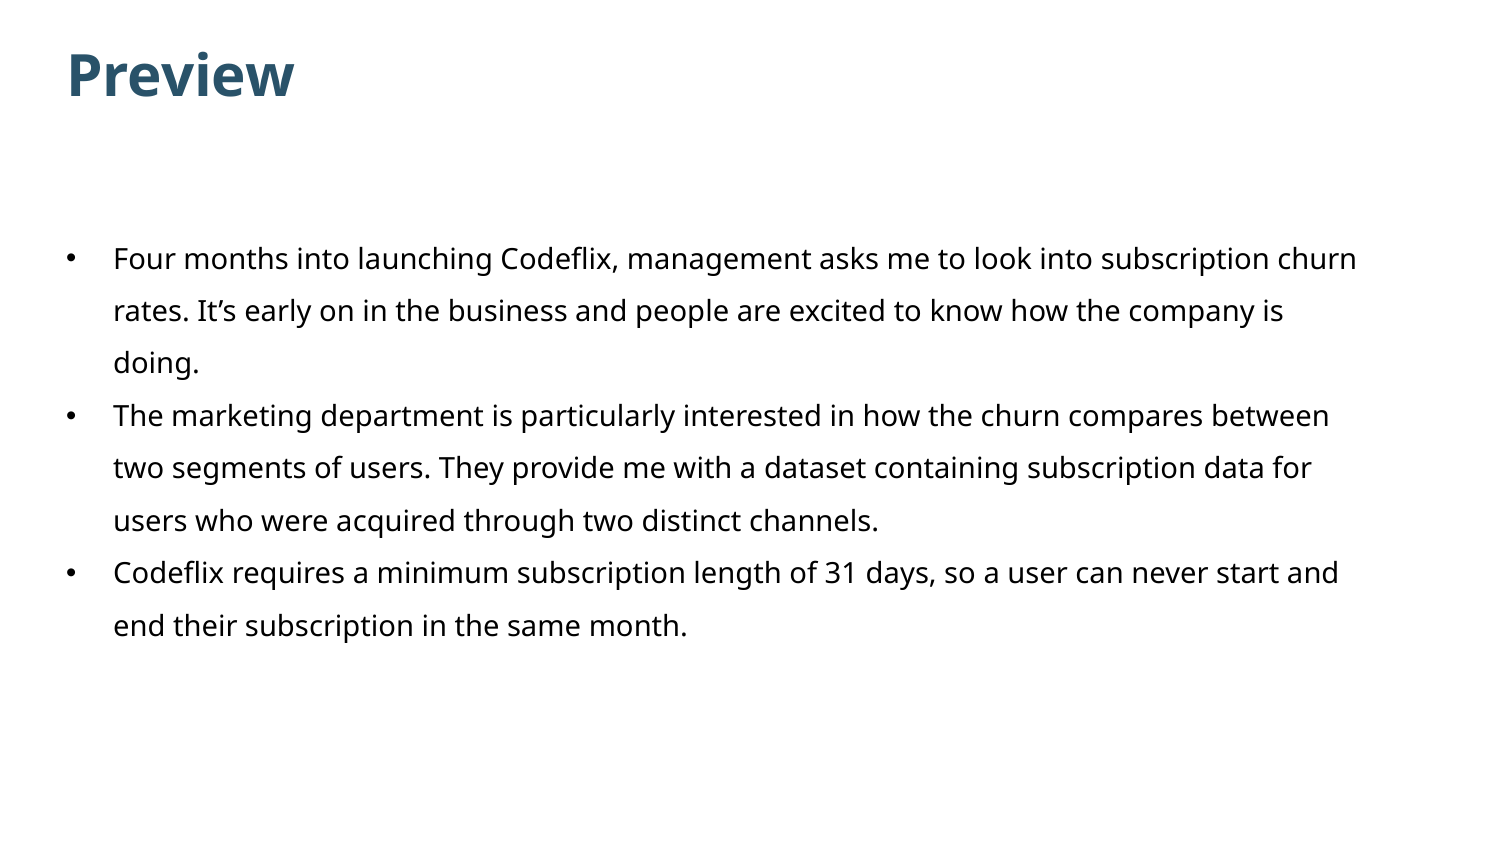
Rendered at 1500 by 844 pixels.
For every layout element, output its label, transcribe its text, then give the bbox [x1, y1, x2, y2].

title Preview [51, 23, 1449, 117]
text_box Four months into launching Codeflix, management asks me to look into subscription churn rates. It’s early on in the business and people are excited to know how the company is doing. The marketing department is particularly interested in how the churn compares between two segments of users. They provide me with a dataset containing subscription data for users who were acquired through two distinct channels. Codeflix requires a minimum subscription length of 31 days, so a user can never start and end their subscription in the same month. [51, 207, 1374, 742]
